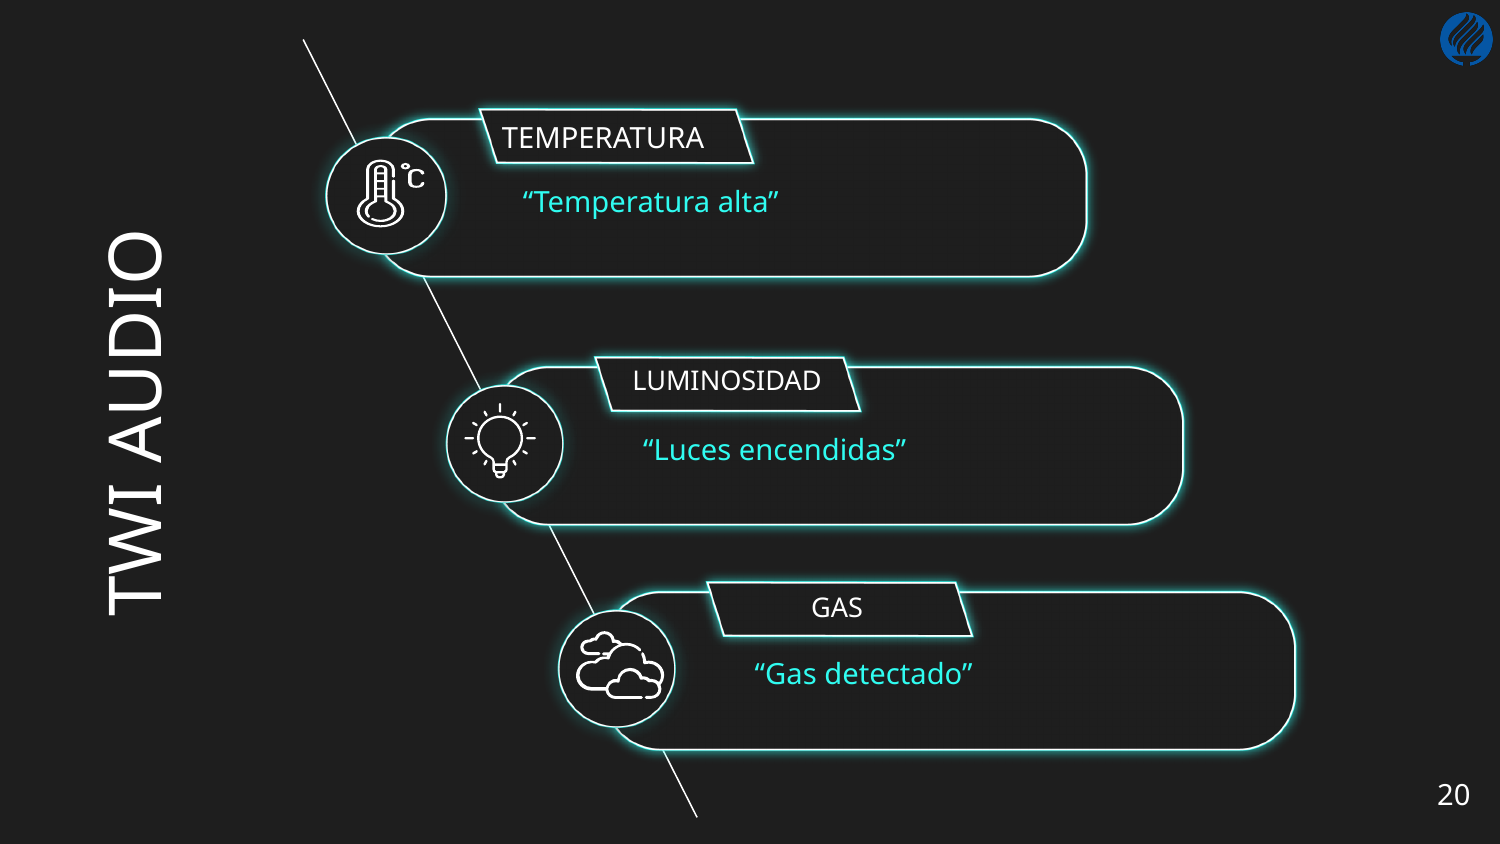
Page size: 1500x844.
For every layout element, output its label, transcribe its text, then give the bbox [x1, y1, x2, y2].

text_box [302, 303, 698, 818]
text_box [356, 159, 425, 228]
picture [1440, 12, 1494, 66]
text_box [463, 402, 537, 479]
text_box 20 [1422, 761, 1489, 827]
title TWI AUDIO [79, 122, 186, 723]
picture [535, 563, 1313, 767]
picture [424, 339, 1202, 543]
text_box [302, 39, 698, 91]
picture [302, 91, 1105, 295]
